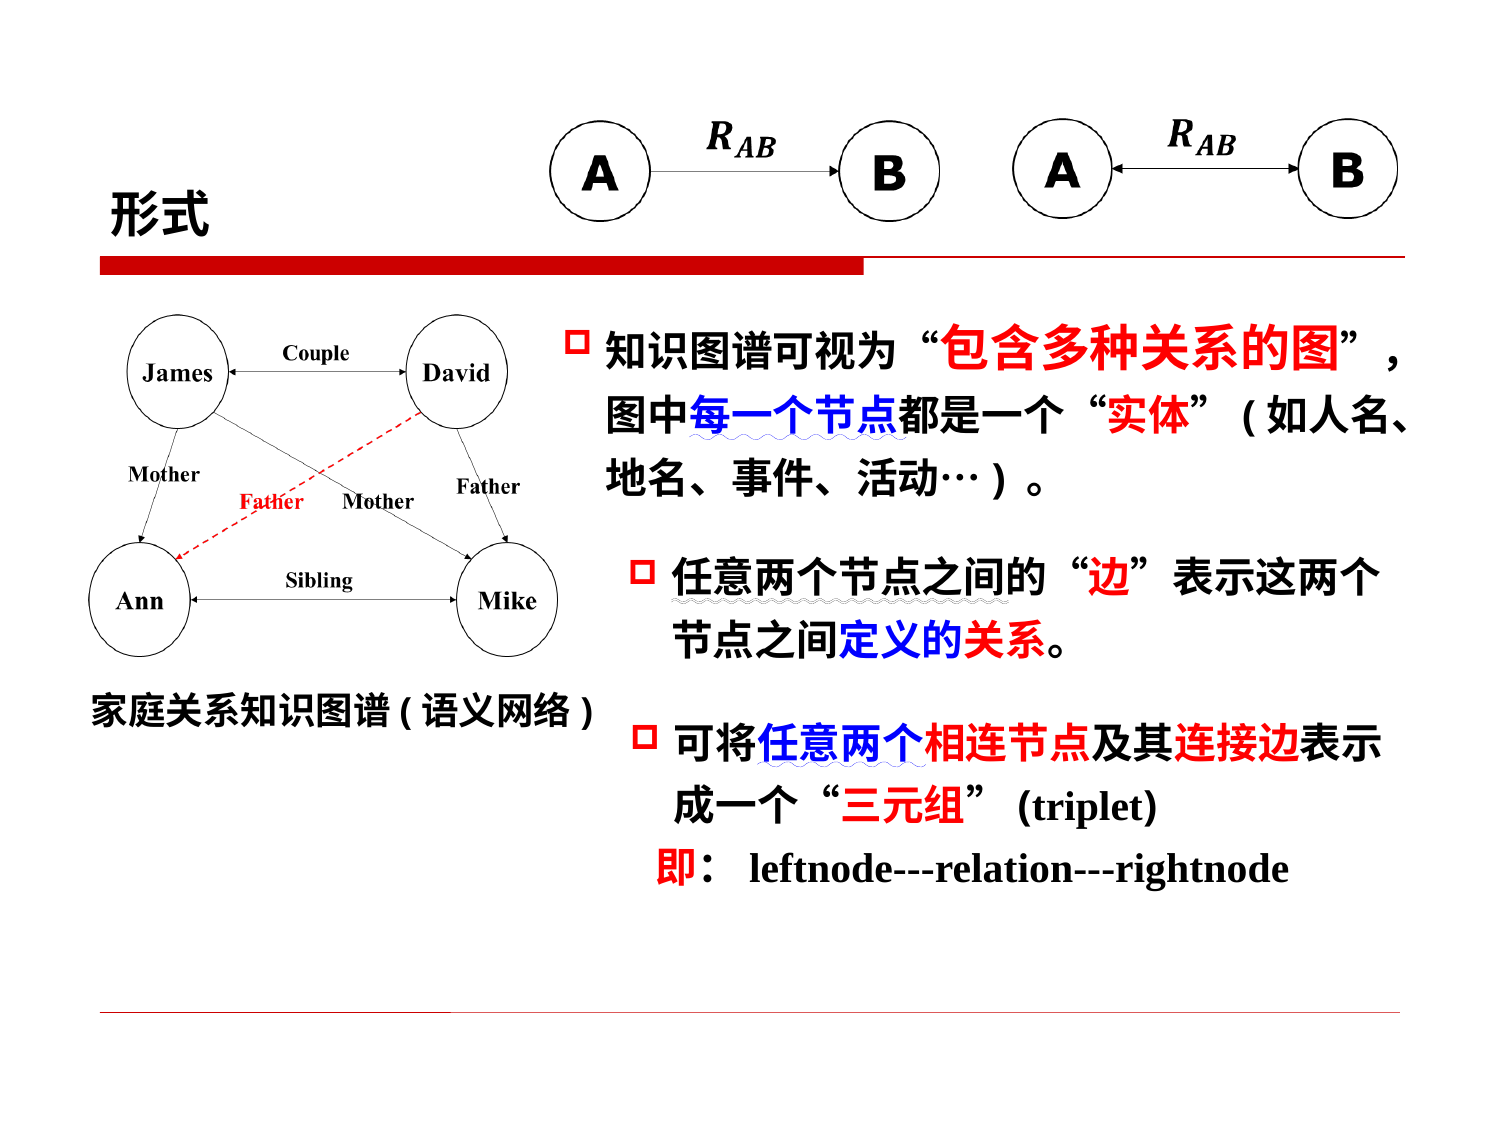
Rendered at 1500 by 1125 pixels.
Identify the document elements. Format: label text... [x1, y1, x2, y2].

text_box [549, 105, 1412, 894]
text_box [88, 314, 599, 733]
text_box 形式 [110, 182, 222, 243]
